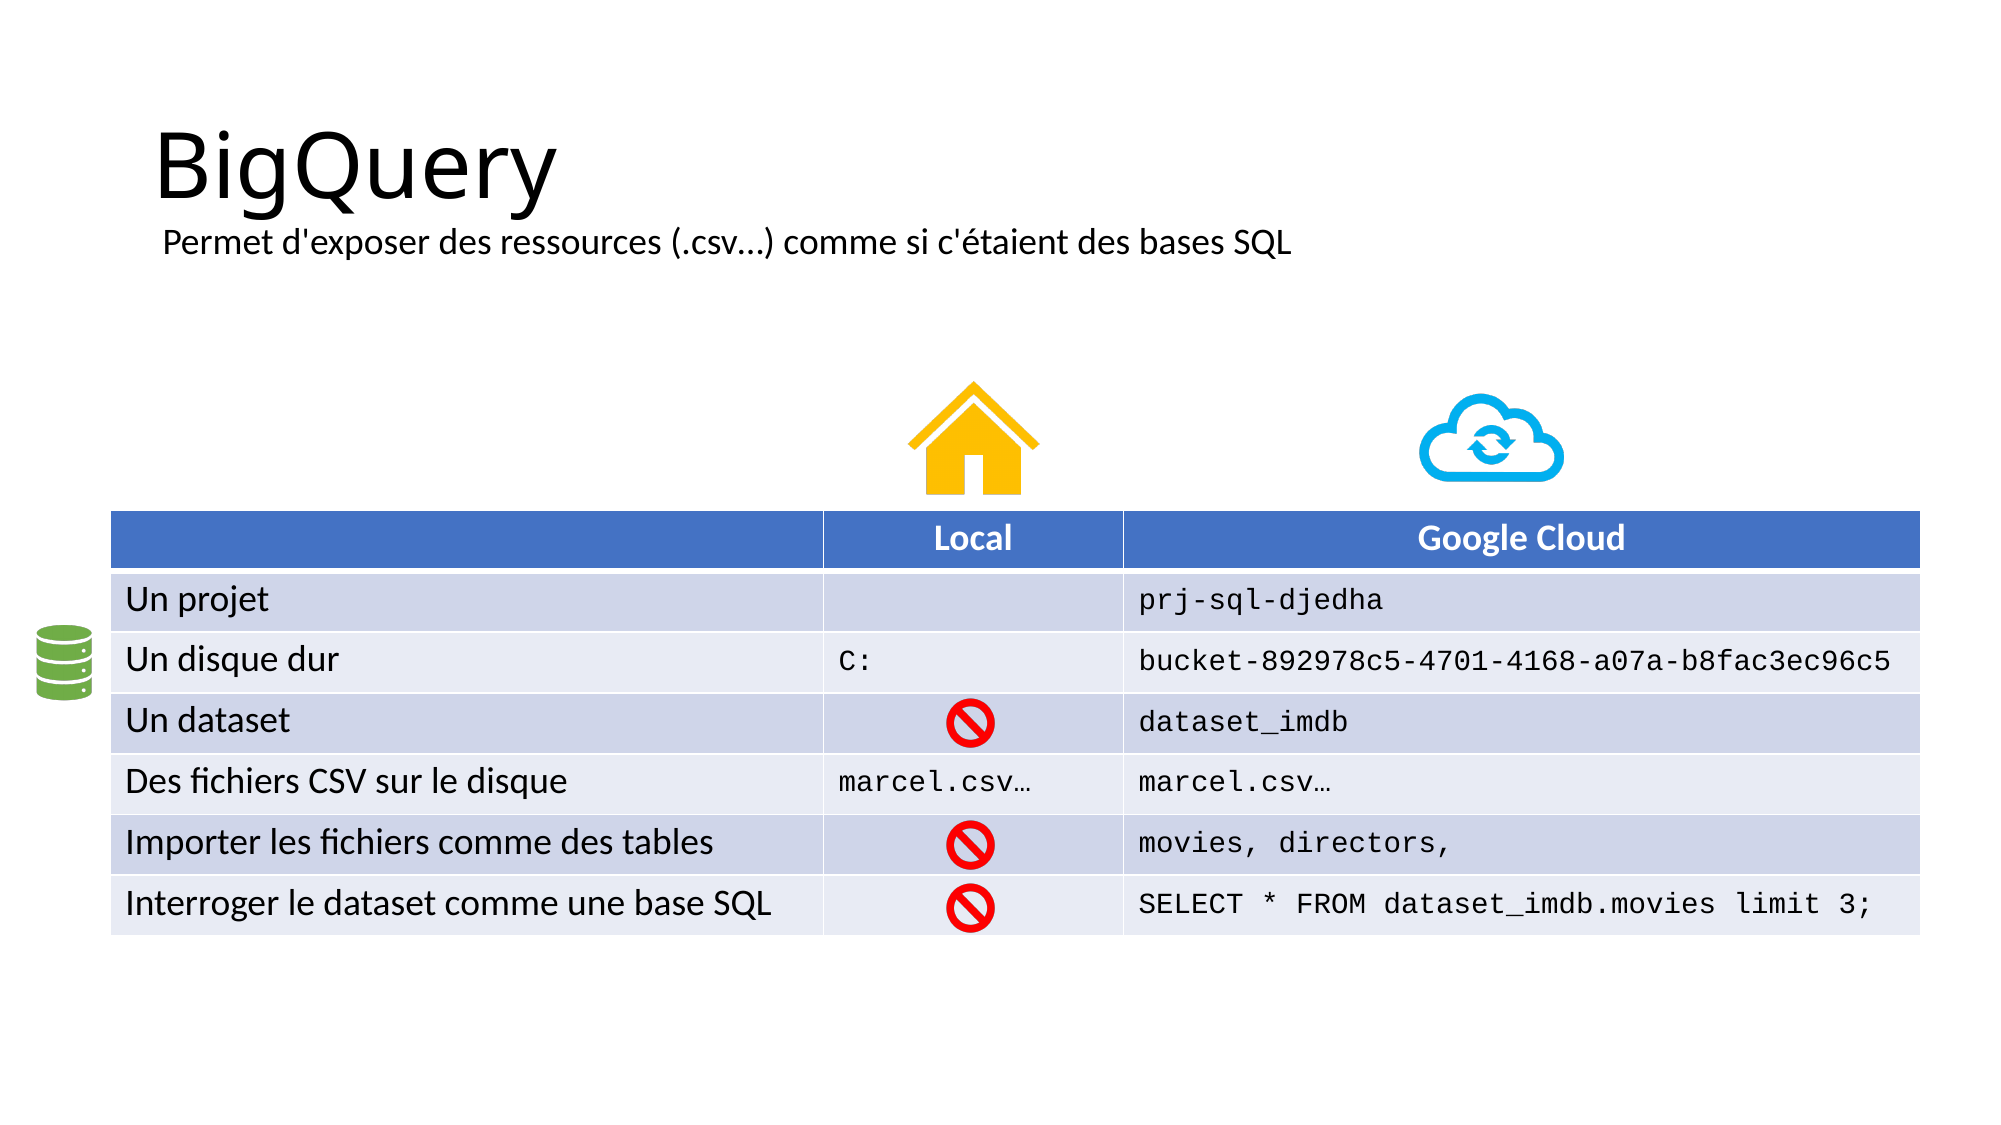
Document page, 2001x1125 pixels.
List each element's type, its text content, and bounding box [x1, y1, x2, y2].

table_cell SELECT * FROM dataset_imdb.movies limit 3; [1124, 876, 1920, 935]
picture [16, 615, 111, 710]
table_cell [824, 815, 940, 874]
table_cell Un dataset [111, 694, 823, 753]
picture [940, 877, 1002, 939]
table_cell Des fichiers CSV sur le disque [111, 755, 823, 814]
table_header Google Cloud [1124, 511, 1920, 568]
table_cell Interroger le dataset comme une base SQL [111, 876, 823, 935]
picture [898, 362, 1049, 513]
title BigQuery [137, 59, 1863, 278]
table_cell dataset_imdb [1124, 694, 1920, 753]
table_cell C: [824, 633, 1123, 692]
table_cell [824, 694, 940, 753]
table_cell marcel.csv… [1124, 755, 1920, 814]
table_cell [824, 574, 1123, 631]
table_cell prj-sql-djedha [1124, 574, 1920, 631]
table_header [111, 511, 823, 568]
picture [940, 814, 1001, 876]
table_cell bucket-892978c5-4701-4168-a07a-b8fac3ec96c5 [1124, 633, 1920, 692]
table_cell Un projet [111, 574, 823, 631]
table_cell [824, 876, 1123, 935]
table_cell [1001, 694, 1123, 753]
table_header Local [824, 511, 1123, 568]
table_cell movies, directors, [1124, 815, 1920, 874]
picture [940, 692, 1001, 754]
text_box Permet d'exposer des ressources (.csv…) comme si c'étaient des bases SQL [147, 210, 1309, 270]
table_cell marcel.csv… [824, 755, 1123, 814]
table_cell [1001, 815, 1123, 874]
picture [1416, 362, 1567, 513]
table_cell Un disque dur [111, 633, 823, 692]
table_cell Importer les fichiers comme des tables [111, 815, 823, 874]
